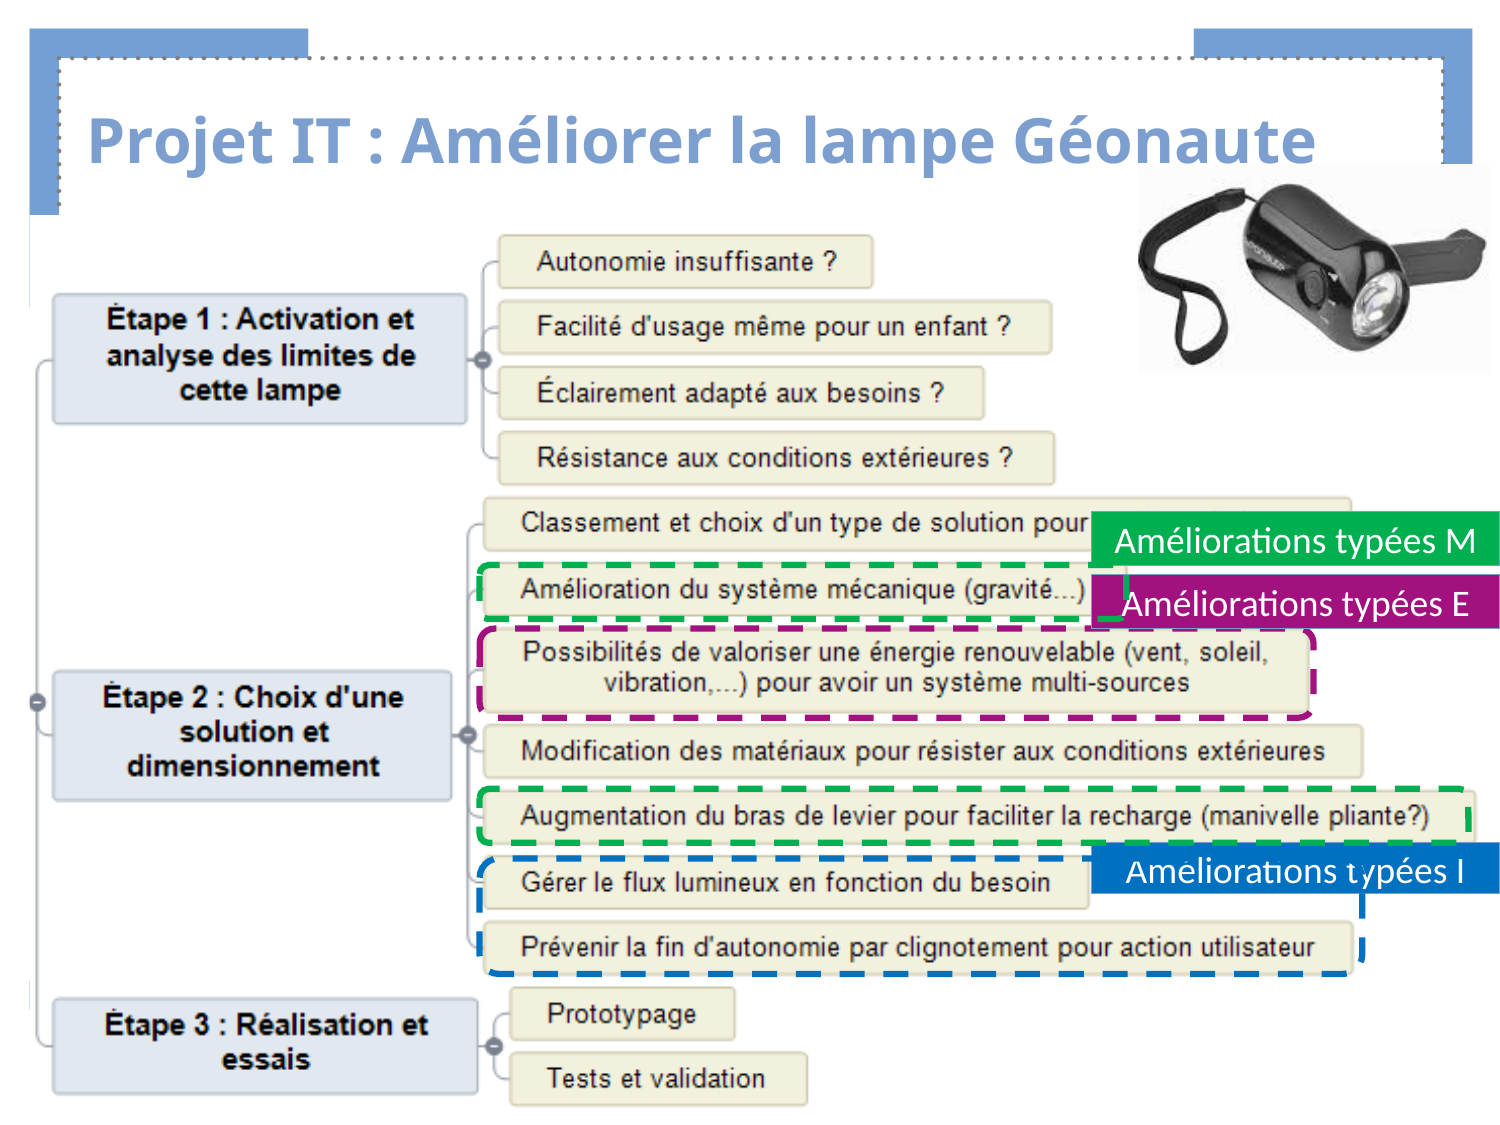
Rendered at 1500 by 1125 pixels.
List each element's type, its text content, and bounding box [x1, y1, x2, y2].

picture [0, 0, 1500, 1125]
title Projet IT : Améliorer la lampe Géonaute [71, 71, 1427, 215]
